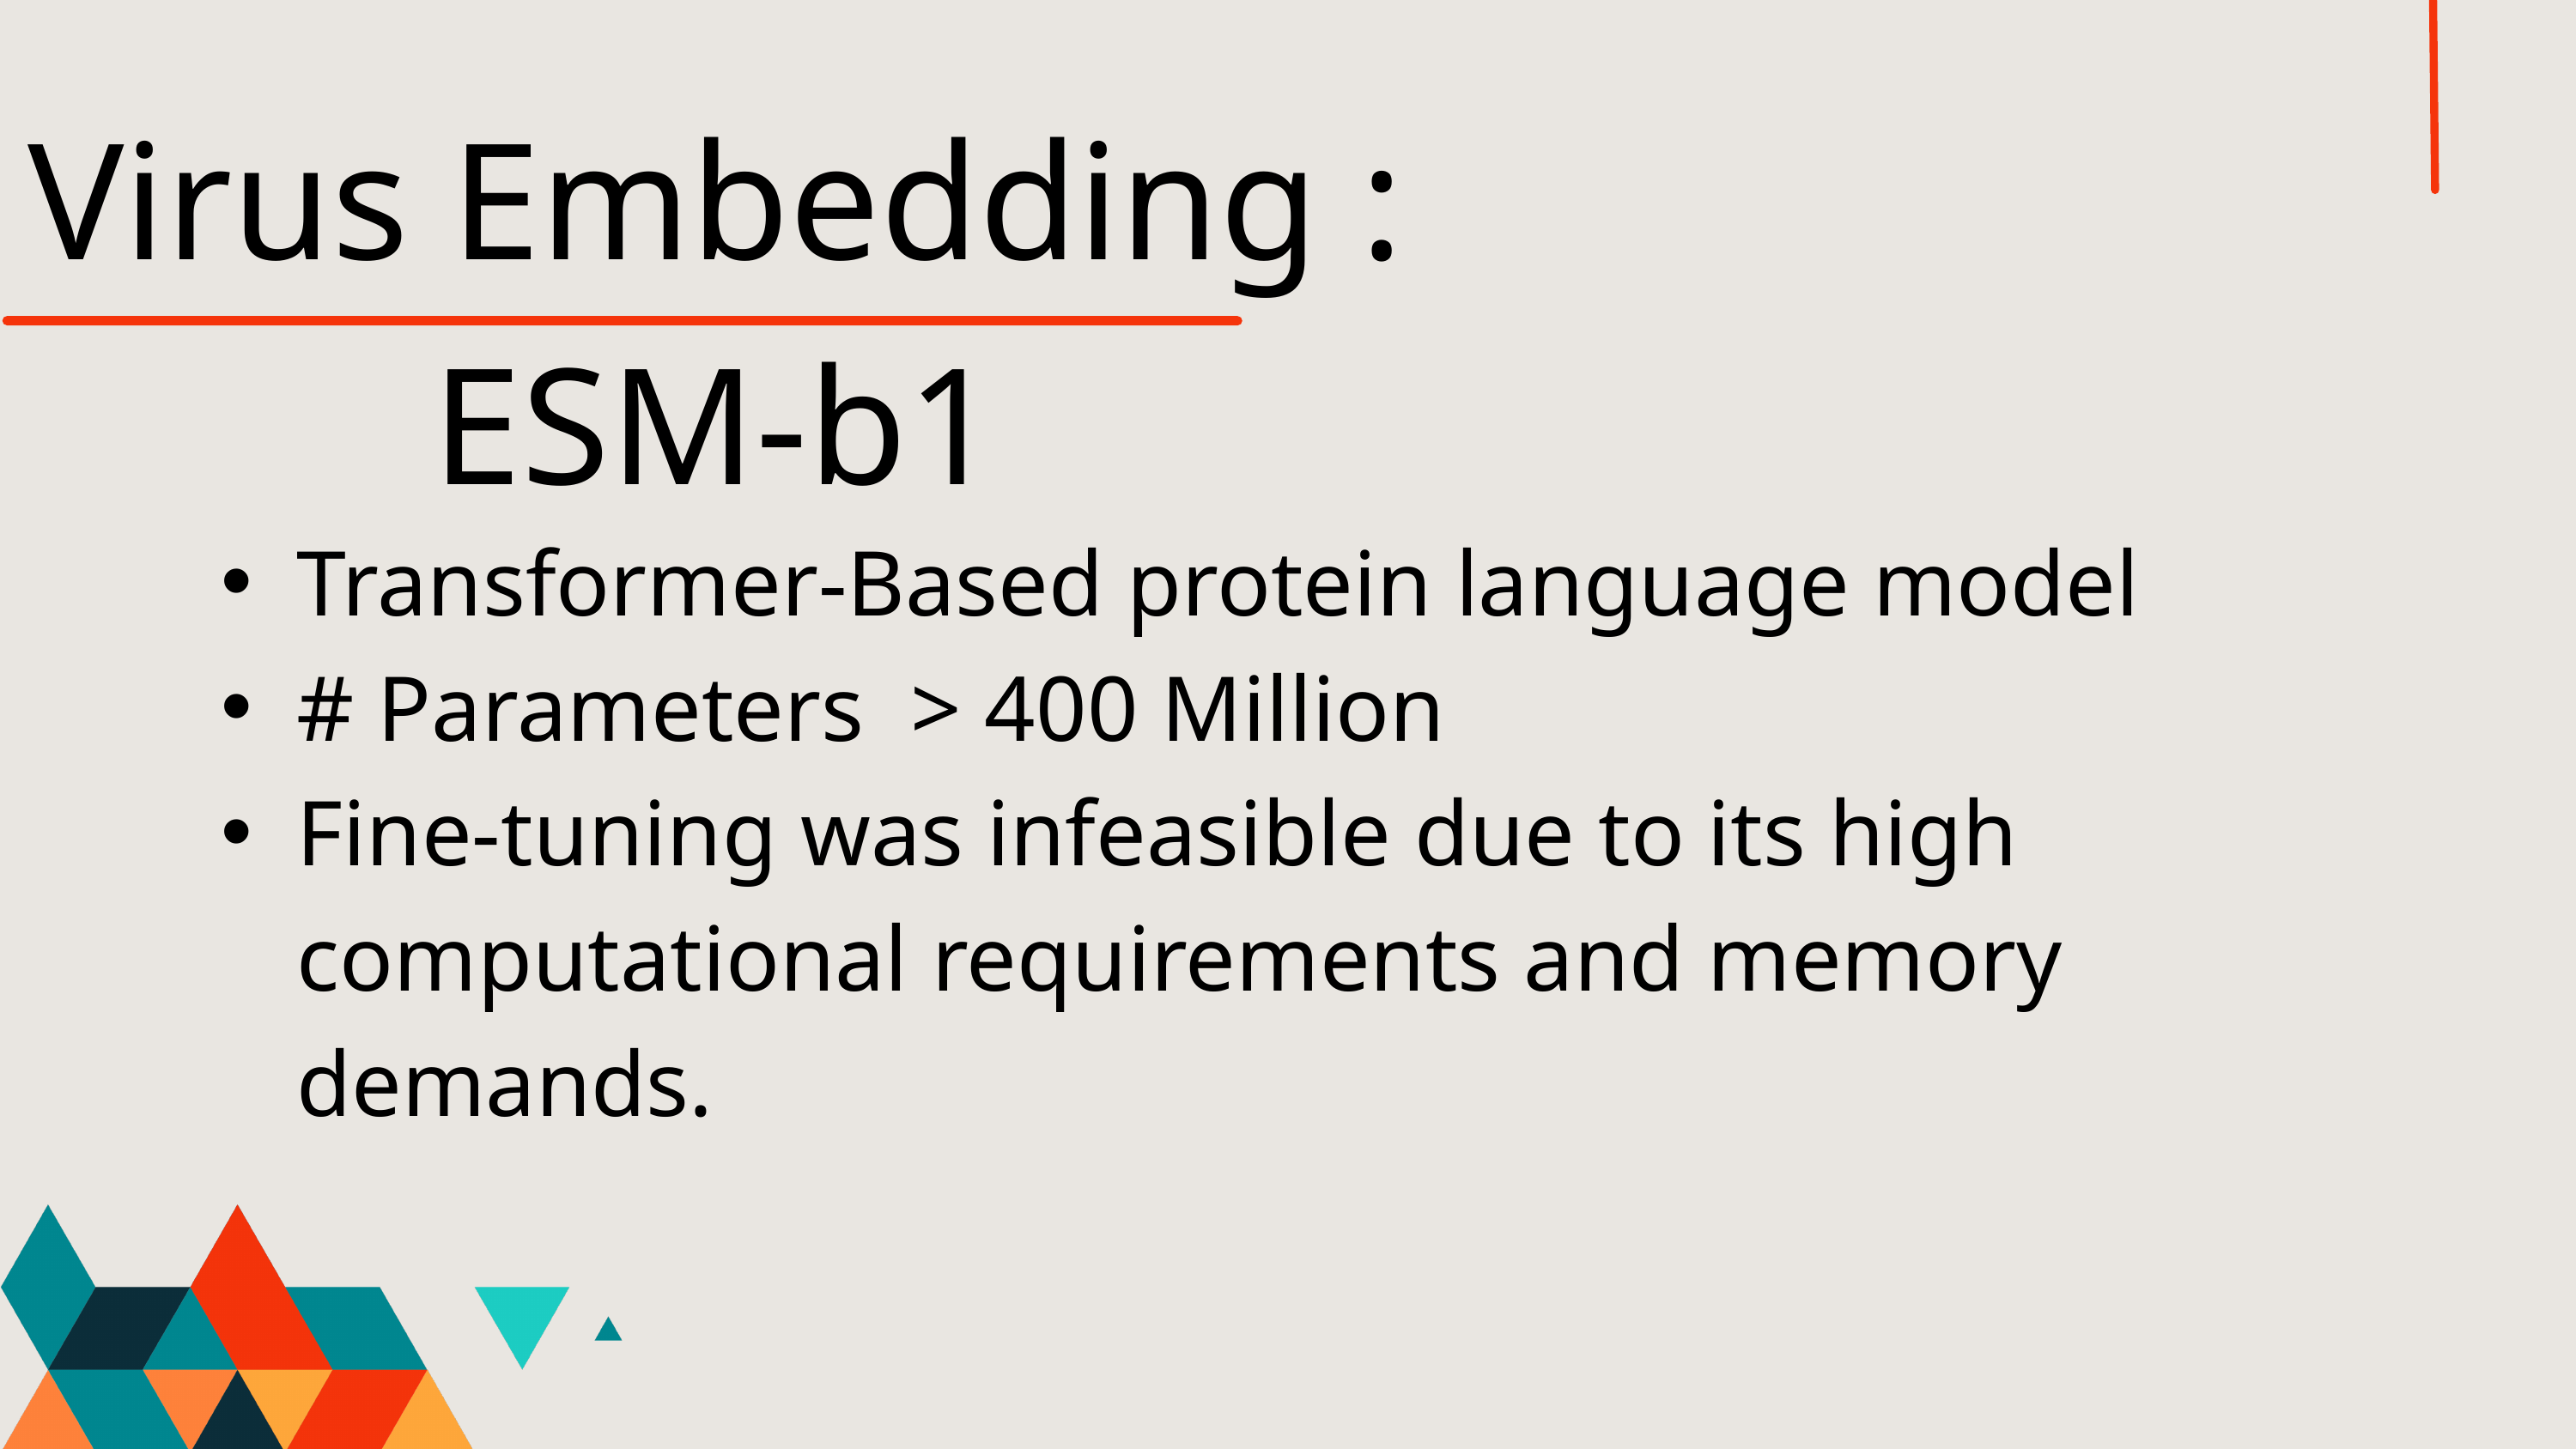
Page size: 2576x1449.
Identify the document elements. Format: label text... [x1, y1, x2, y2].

text_box Virus Embedding : ESM-b1 [7, 66, 1425, 518]
text_box [0, 1204, 623, 1449]
text_box Transformer-Based protein language model # Parameters > 400 Million Fine-tuning was infeasible due to its high computational requirements and memory demands. [144, 508, 2465, 1135]
